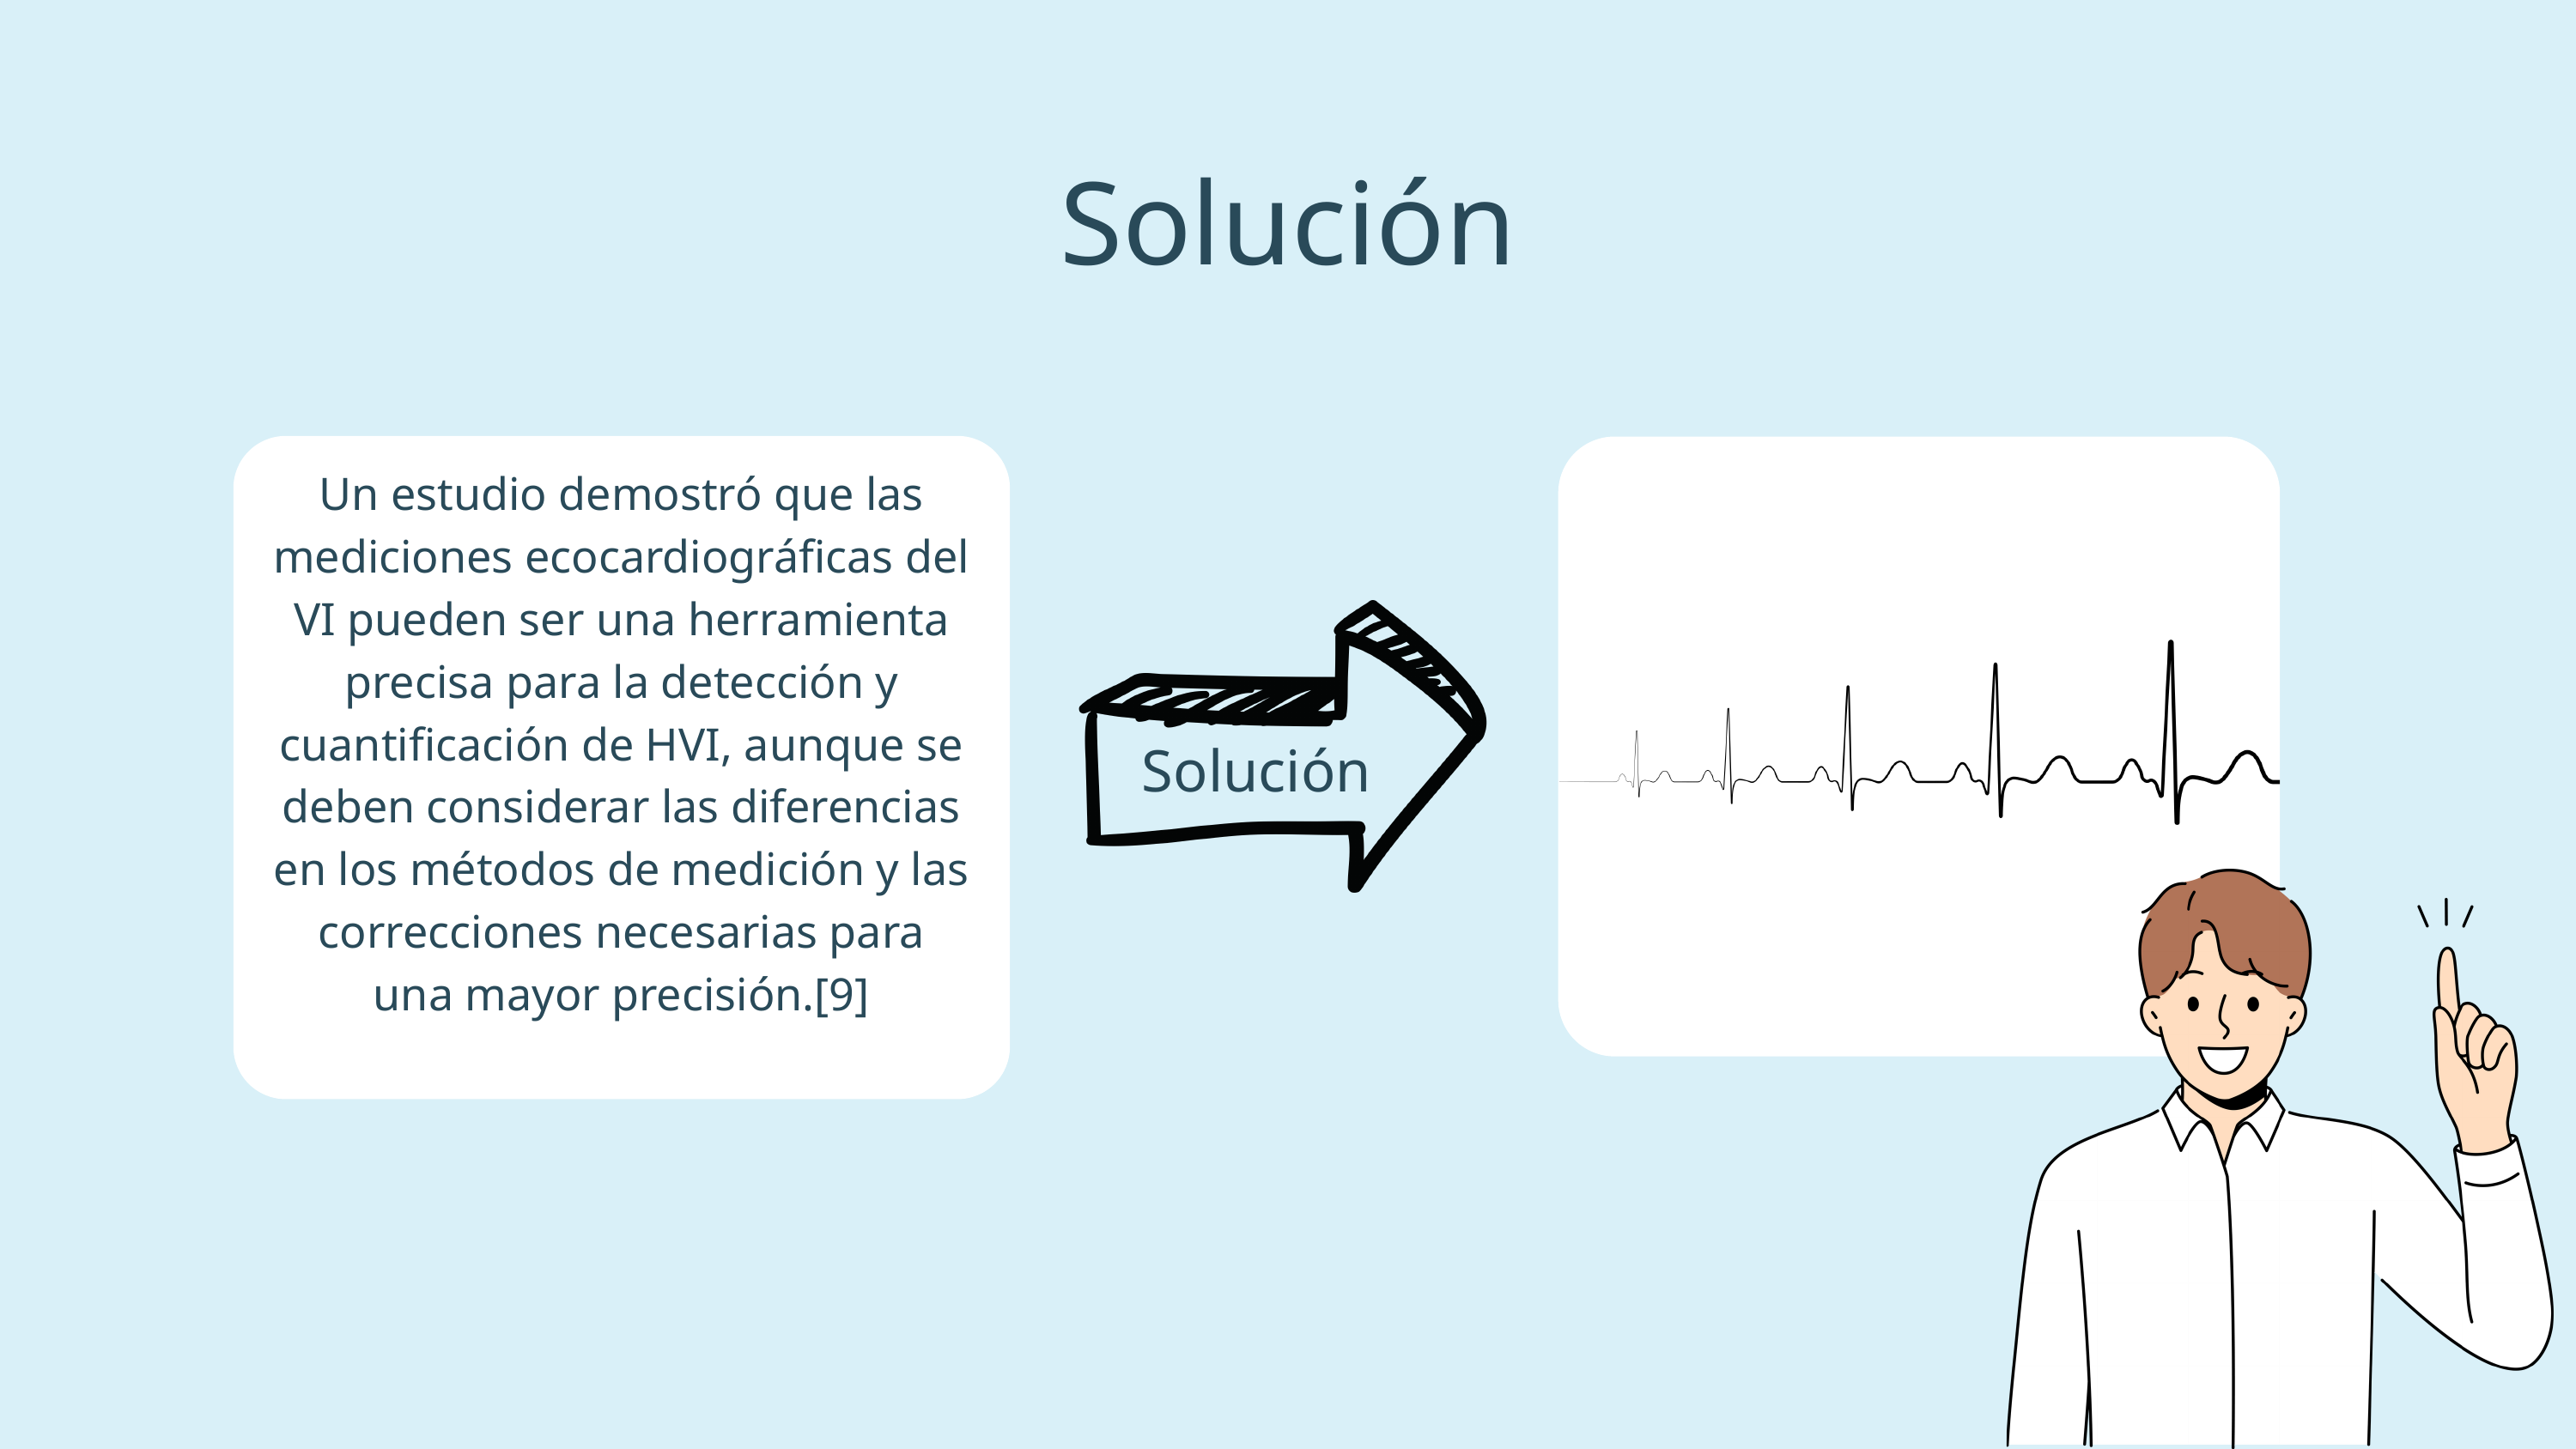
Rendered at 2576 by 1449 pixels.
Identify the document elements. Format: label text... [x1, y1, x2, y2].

text_box Solución [1014, 722, 1553, 803]
text_box Solución [144, 127, 2432, 288]
text_box [2006, 869, 2554, 1449]
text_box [1558, 436, 2281, 1057]
text_box [1078, 803, 1488, 893]
text_box [1078, 600, 1488, 722]
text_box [233, 435, 1011, 1100]
